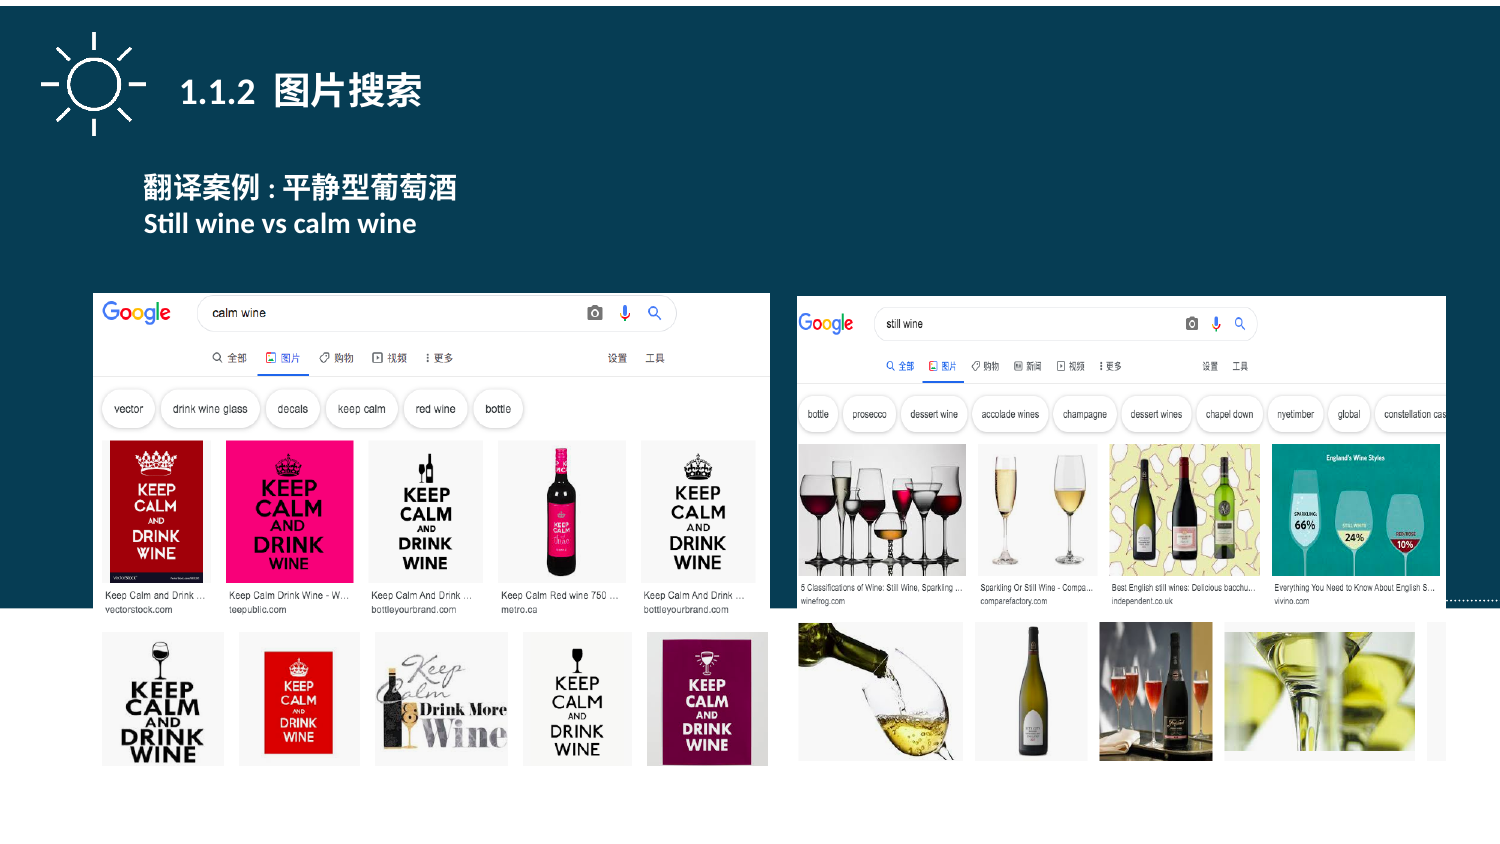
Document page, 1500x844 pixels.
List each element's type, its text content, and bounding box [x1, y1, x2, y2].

text_box 翻译案例:平静型葡萄酒 Still wine vs calm wine [129, 161, 1374, 282]
text_box [0, 6, 1500, 609]
picture [119, 109, 130, 120]
text_box 1.1.2 图片搜索 [167, 50, 435, 118]
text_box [316, 79, 584, 222]
picture [68, 58, 121, 110]
picture [57, 108, 70, 120]
picture [57, 48, 70, 60]
picture [796, 297, 1446, 769]
picture [92, 294, 770, 766]
picture [118, 48, 130, 60]
